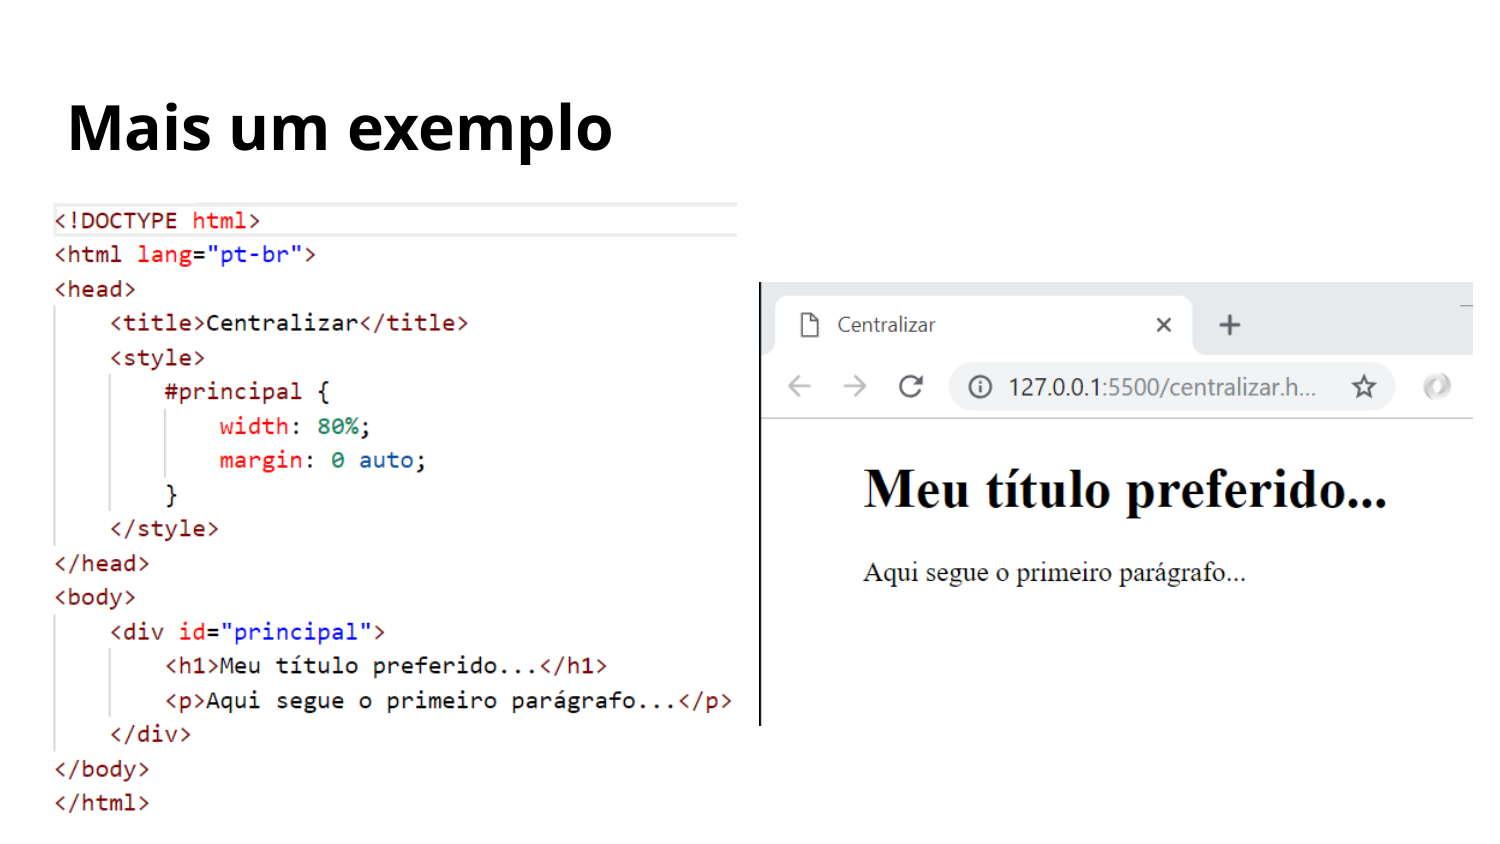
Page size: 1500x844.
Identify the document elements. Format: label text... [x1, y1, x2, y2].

title Mais um exemplo [51, 72, 1449, 176]
picture [49, 202, 738, 831]
picture [759, 282, 1473, 726]
